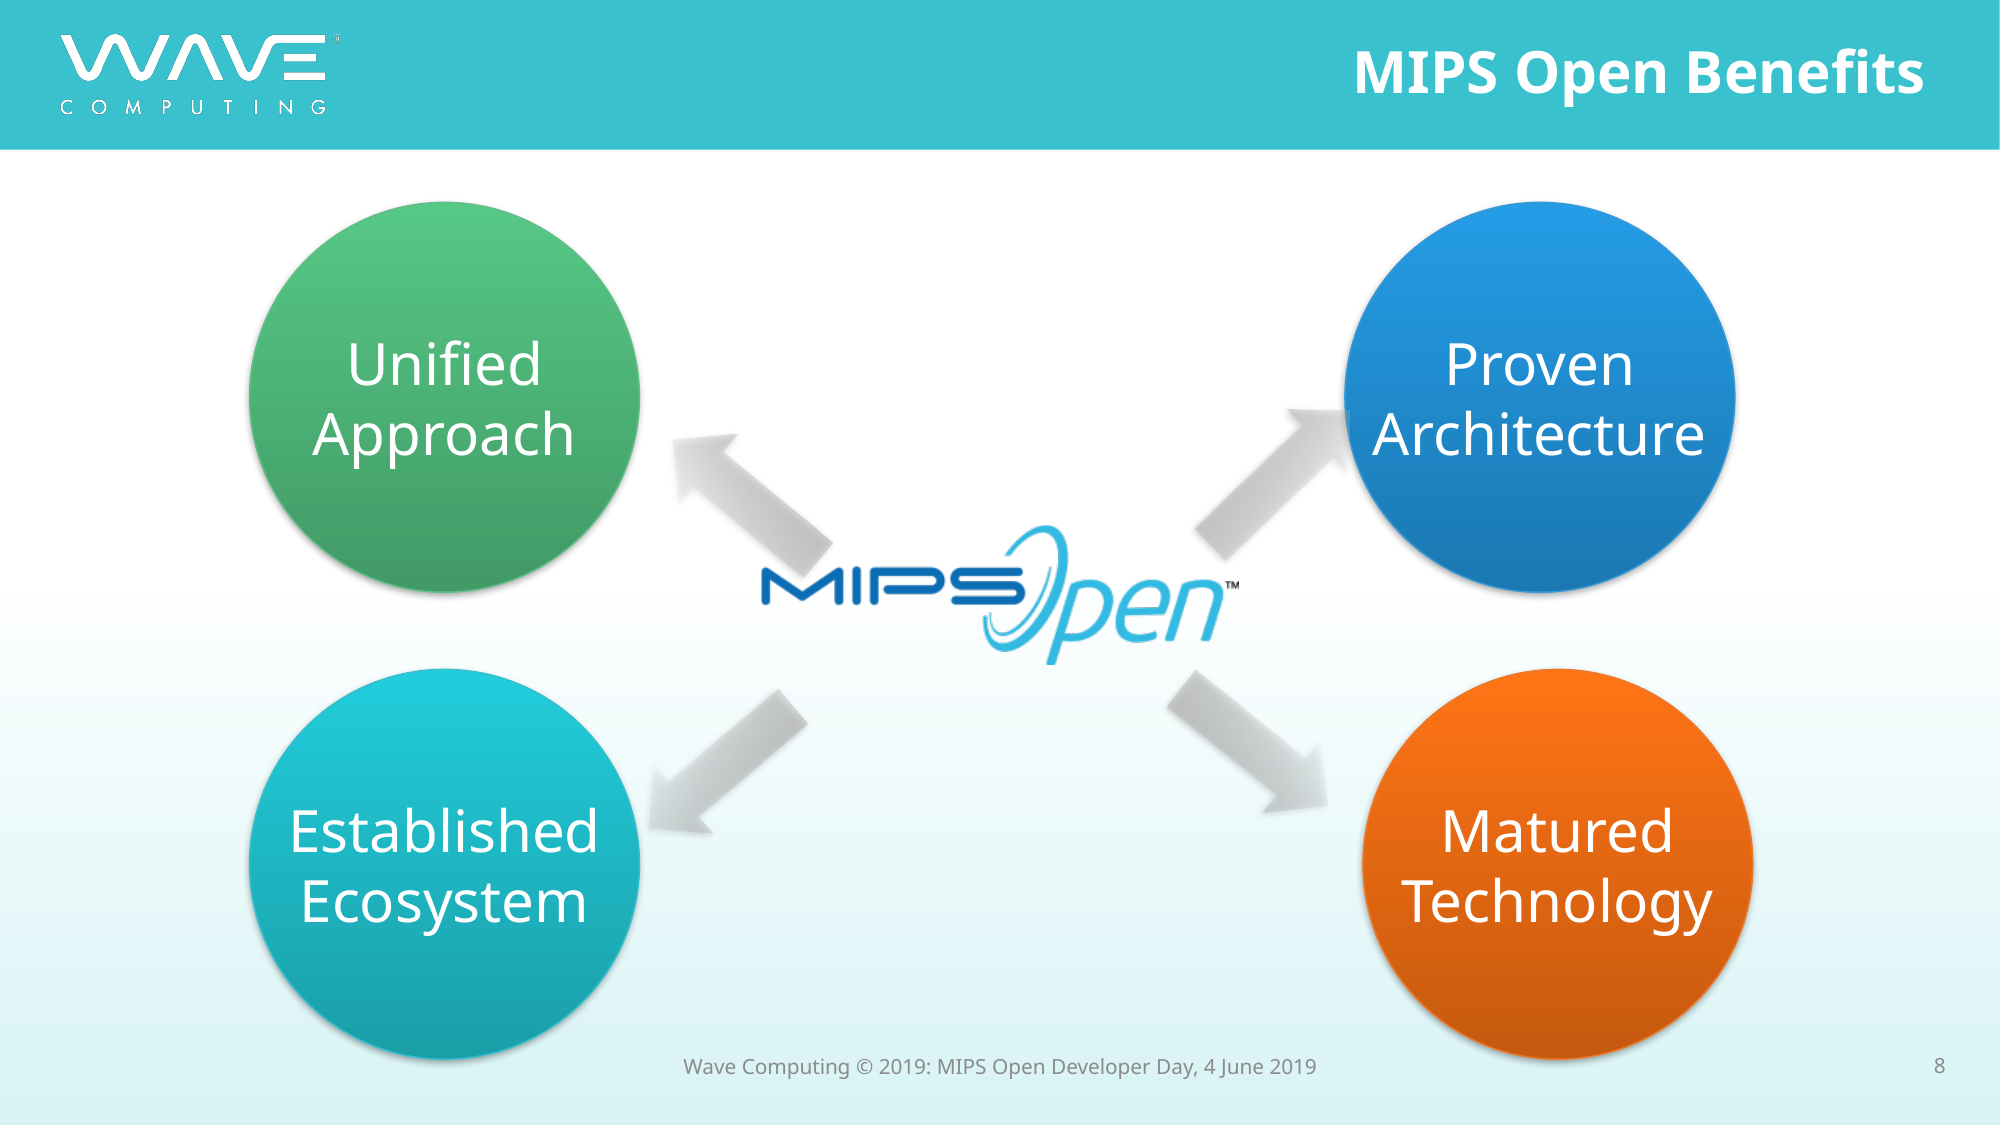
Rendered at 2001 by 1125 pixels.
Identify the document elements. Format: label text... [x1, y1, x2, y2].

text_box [617, 377, 1381, 865]
text_box MIPS Open Benefits [646, 34, 1941, 115]
text_box Proven Architecture [1345, 201, 1736, 594]
text_box Established Ecosystem [248, 668, 640, 1061]
picture [60, 34, 342, 115]
text_box Unified Approach [248, 201, 639, 594]
text_box Matured Technology [1362, 668, 1754, 1061]
